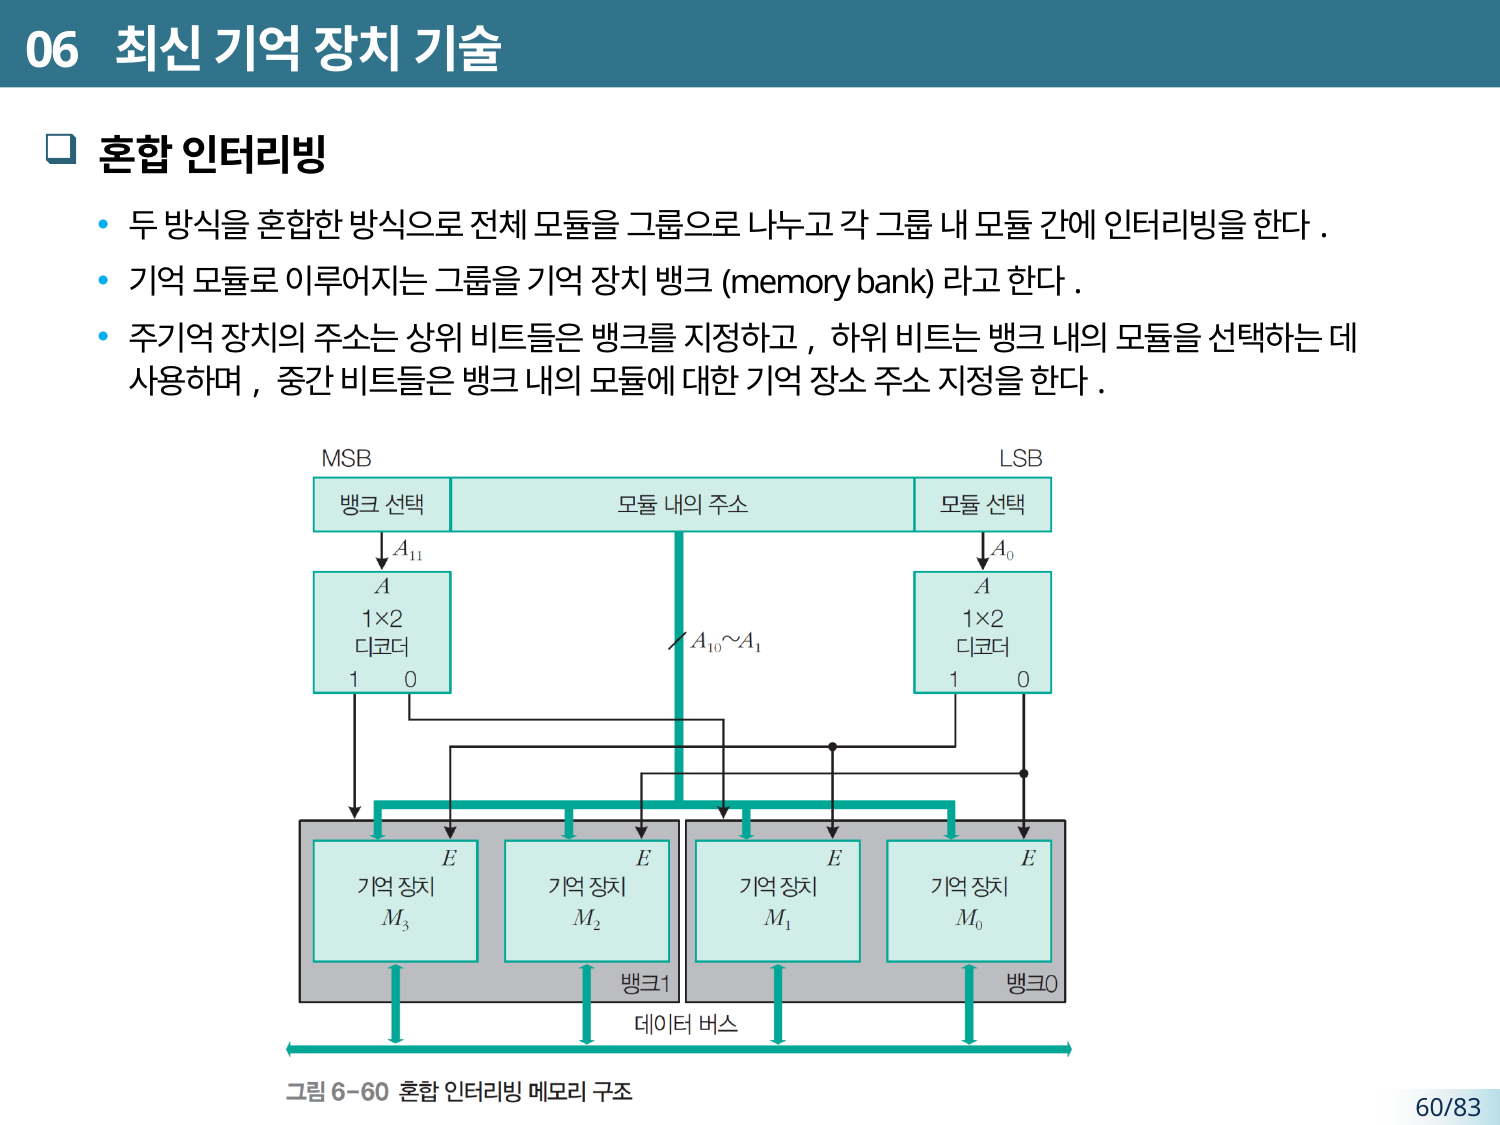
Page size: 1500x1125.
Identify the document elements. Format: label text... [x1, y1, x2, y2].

picture [277, 440, 1077, 1113]
list 혼합 인터리빙 두 방식을 혼합한 방식으로 전체 모듈을 그룹으로 나누고 각 그룹 내 모듈 간에 인터리빙을 한다. 기억 모듈로 이루어지는 그룹을 기억 장치 뱅크(memory bank)라고 한다. 주기억 장치의 주소는 상위 비트들은 뱅크를 지정하고, 하위 비트는 뱅크 내의 모듈을 선택하는 데 사용하며, 중간 비트들은 뱅크 내의 모듈에 대한 기억 장소 주소 지정을 한다. [10, 116, 1481, 1047]
title 06 최신 기억 장치 기술 [10, 8, 1288, 87]
